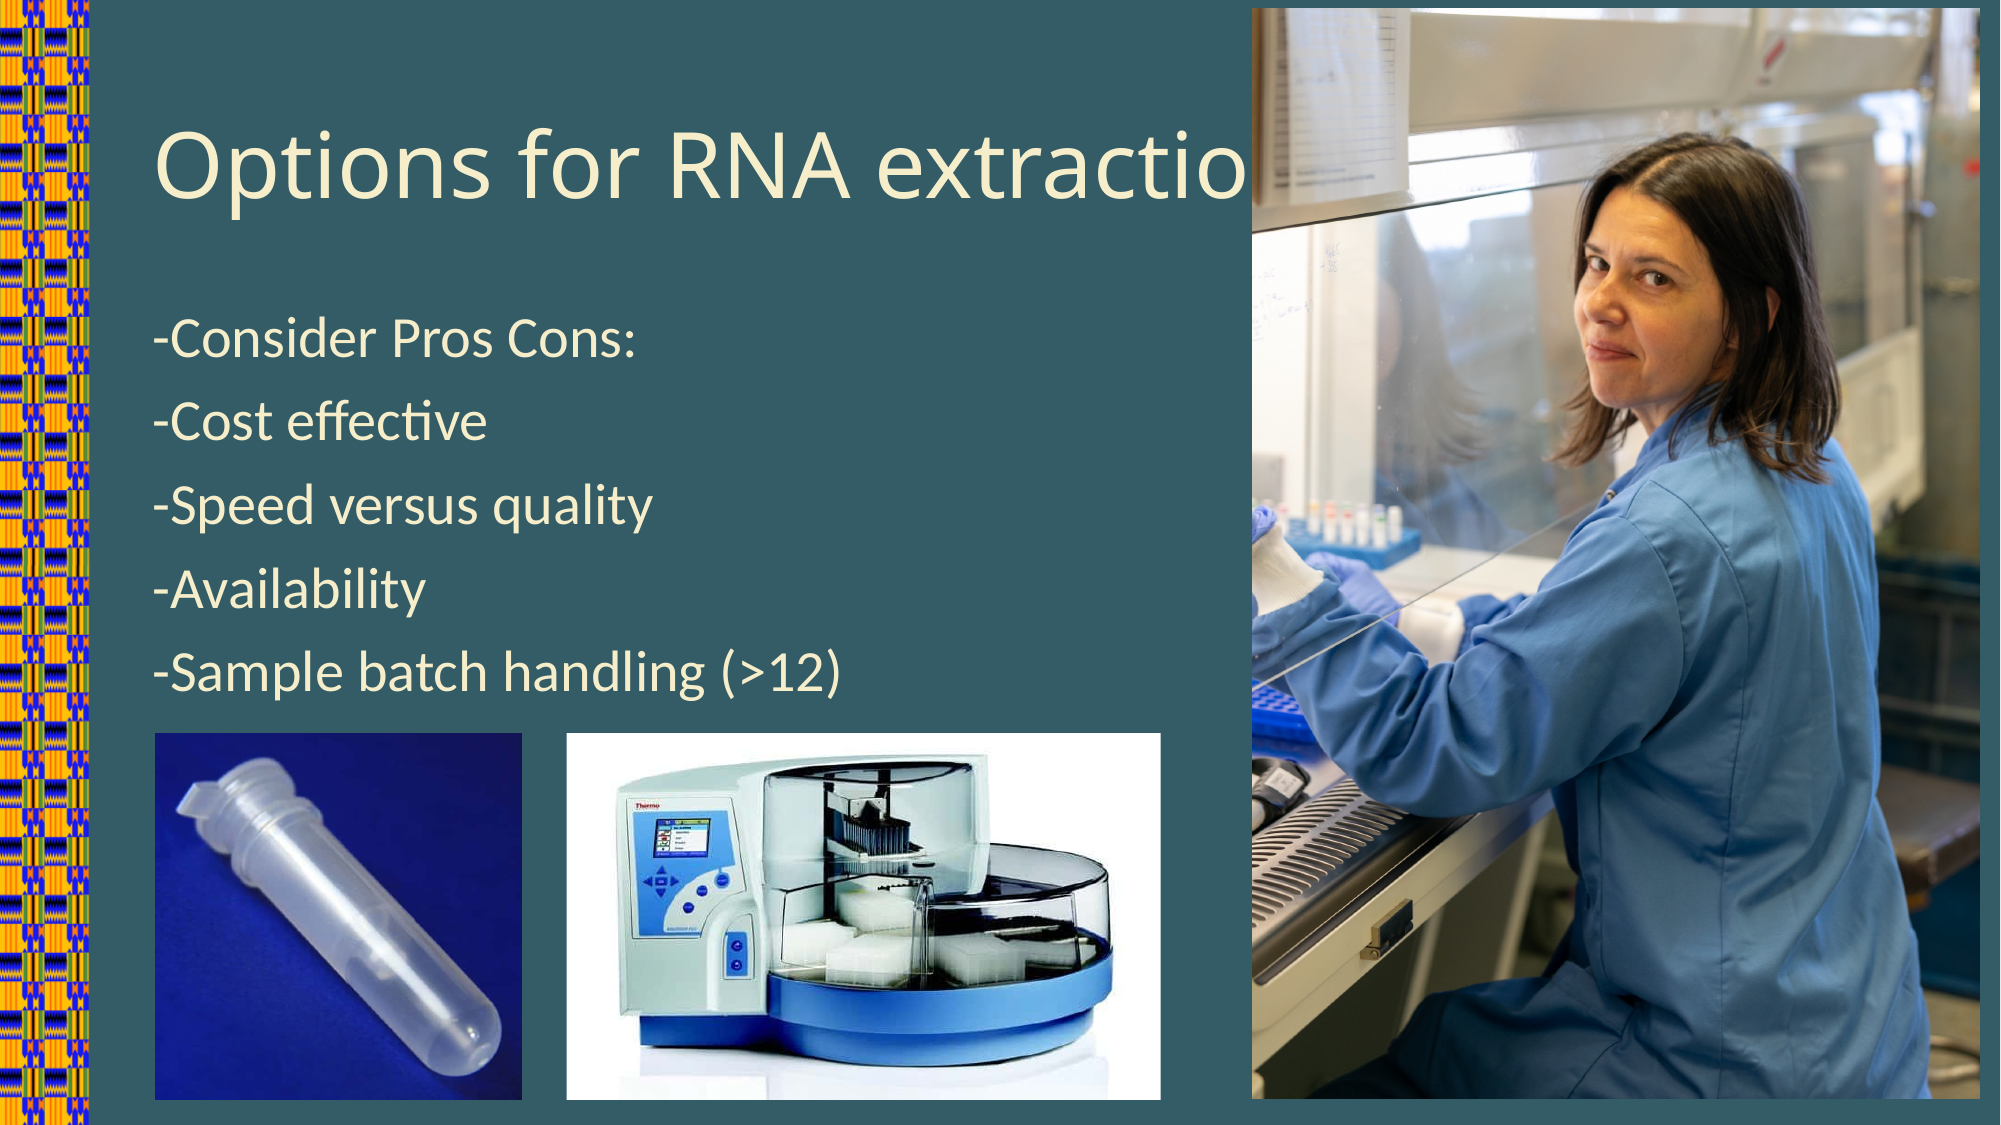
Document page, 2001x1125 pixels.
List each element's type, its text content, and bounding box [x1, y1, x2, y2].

title Options for RNA extraction [137, 59, 1252, 278]
list -Consider Pros Cons: -Cost effective -Speed versus quality -Availability -Sample batch handling (>12) [137, 299, 1252, 1014]
picture [0, 0, 2001, 1125]
